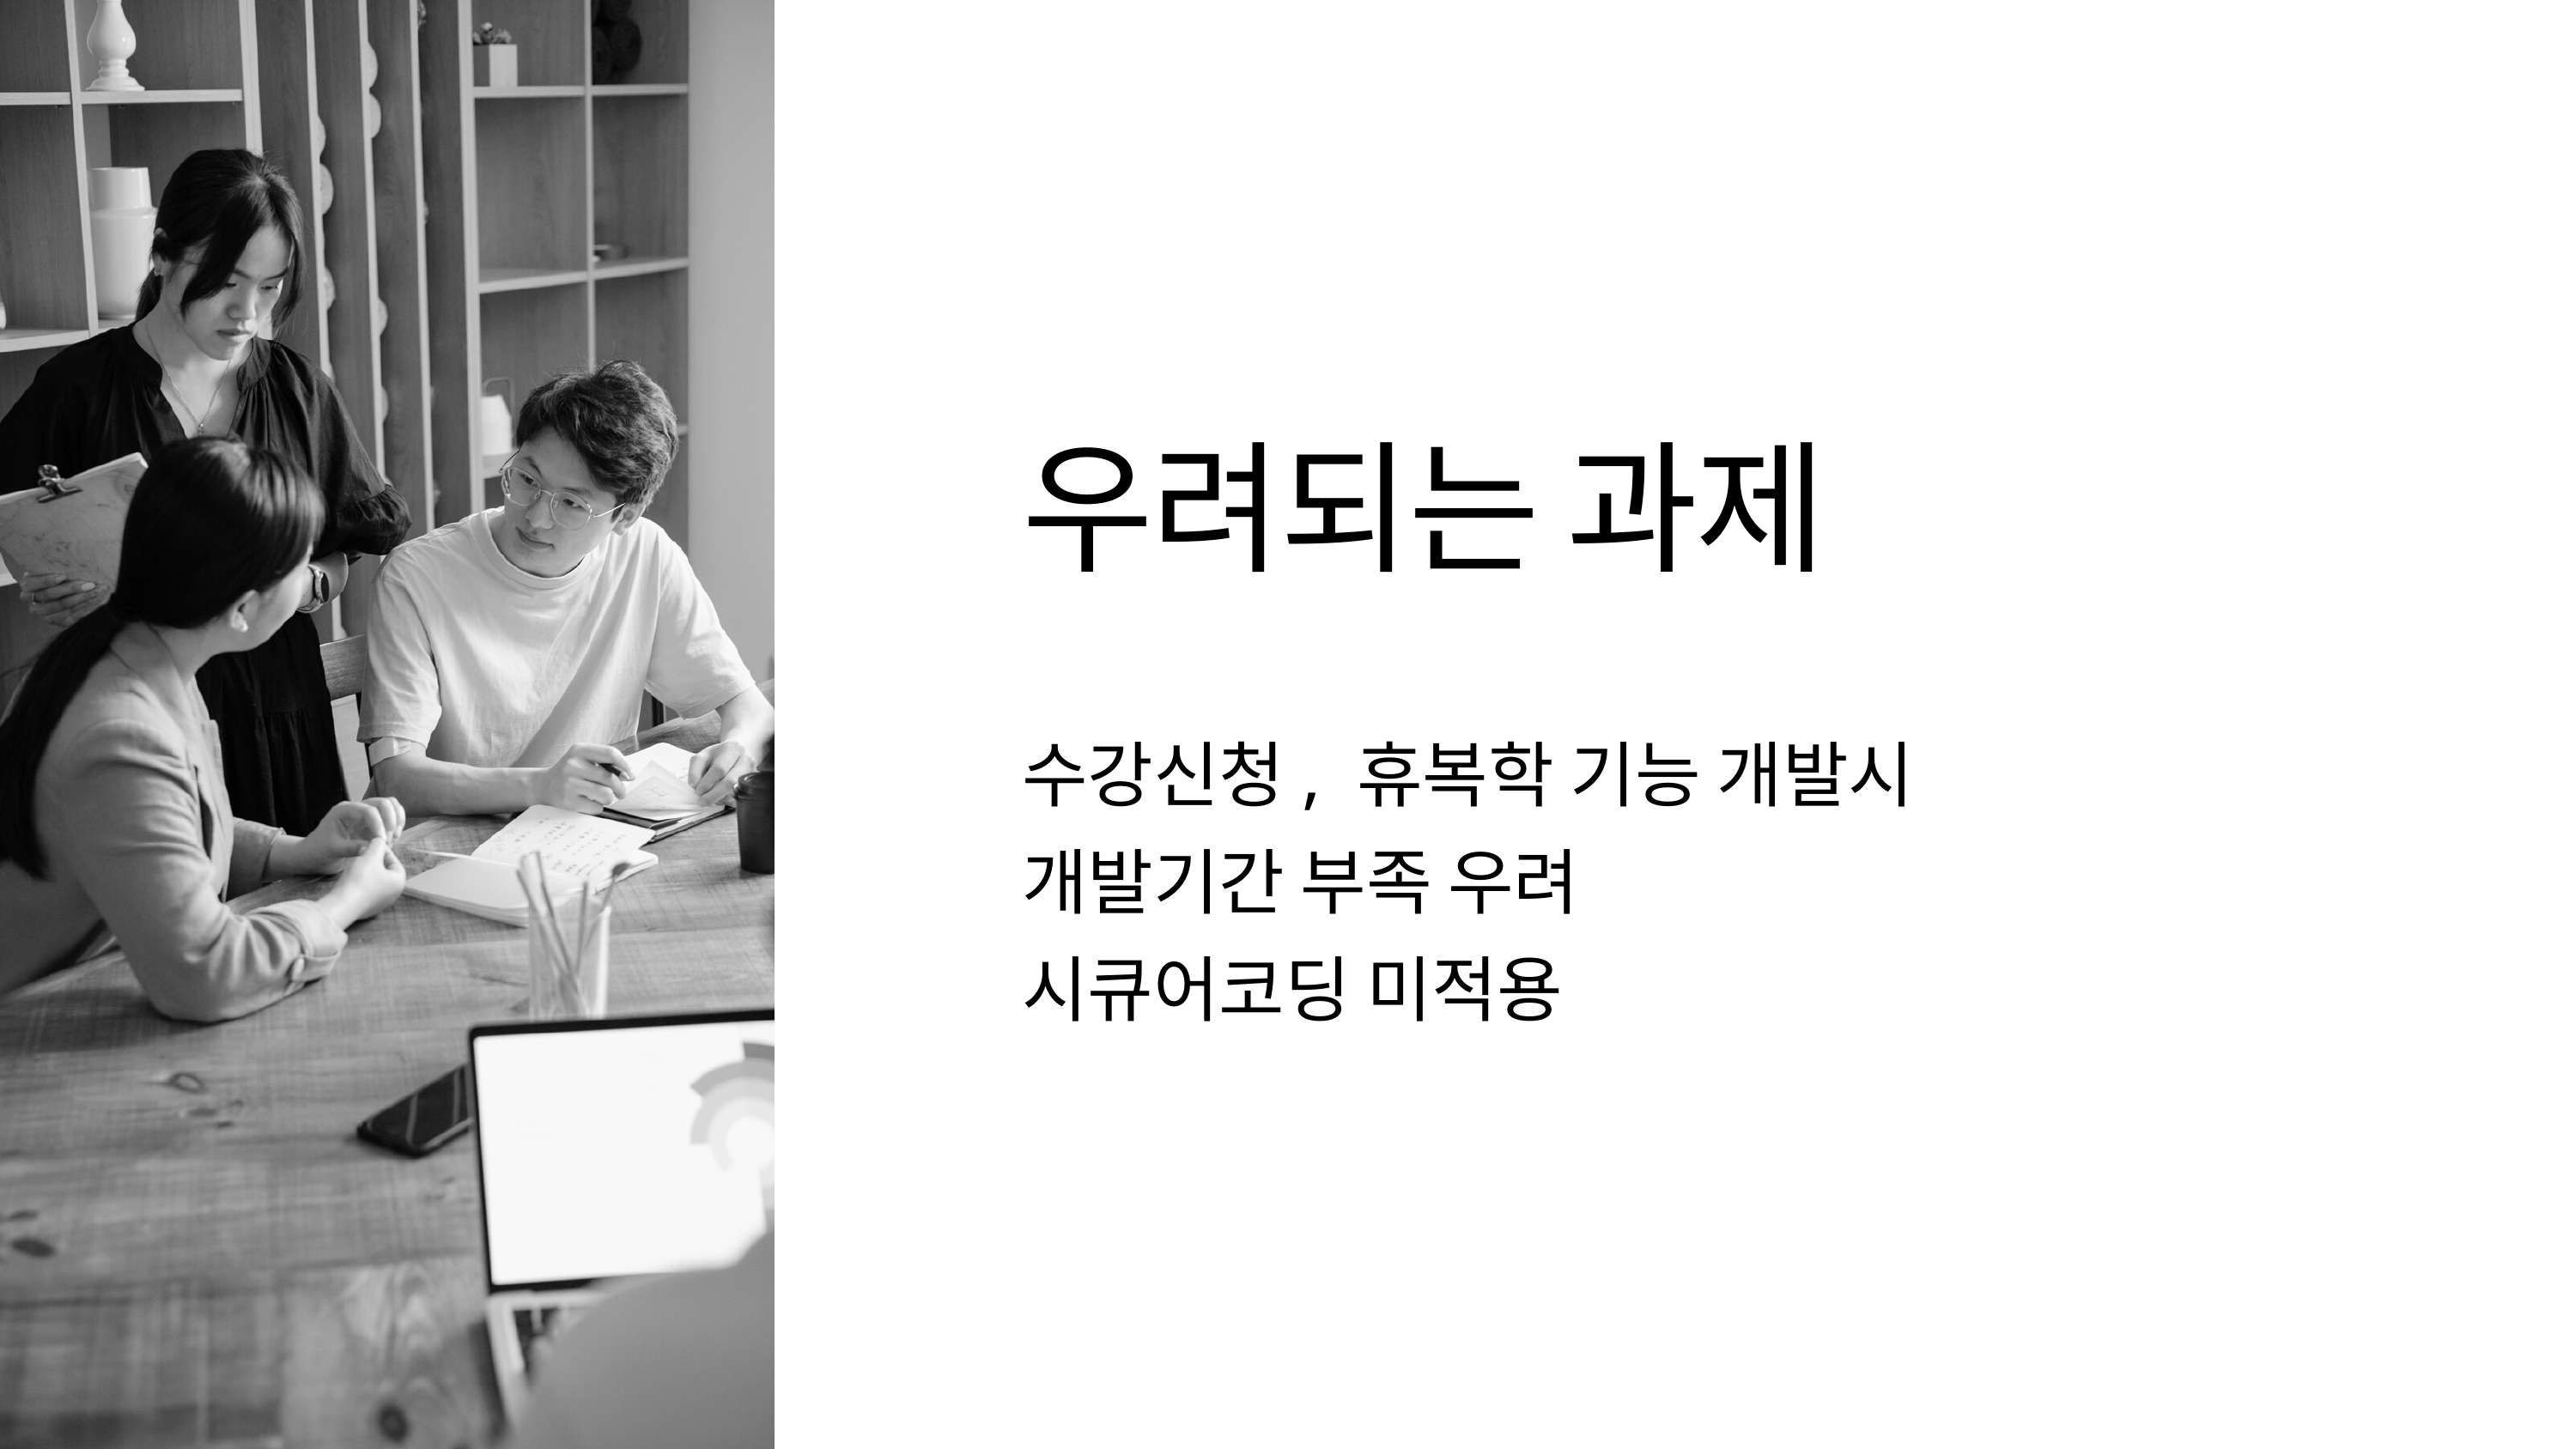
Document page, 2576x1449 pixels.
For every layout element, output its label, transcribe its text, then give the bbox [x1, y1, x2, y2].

text_box [0, 0, 775, 1449]
text_box 우려되는 과제 [1022, 418, 2464, 591]
text_box 수강신청, 휴복학 기능 개발시 개발기간 부족 우려 시큐어코딩 미적용 [1022, 707, 2183, 1030]
